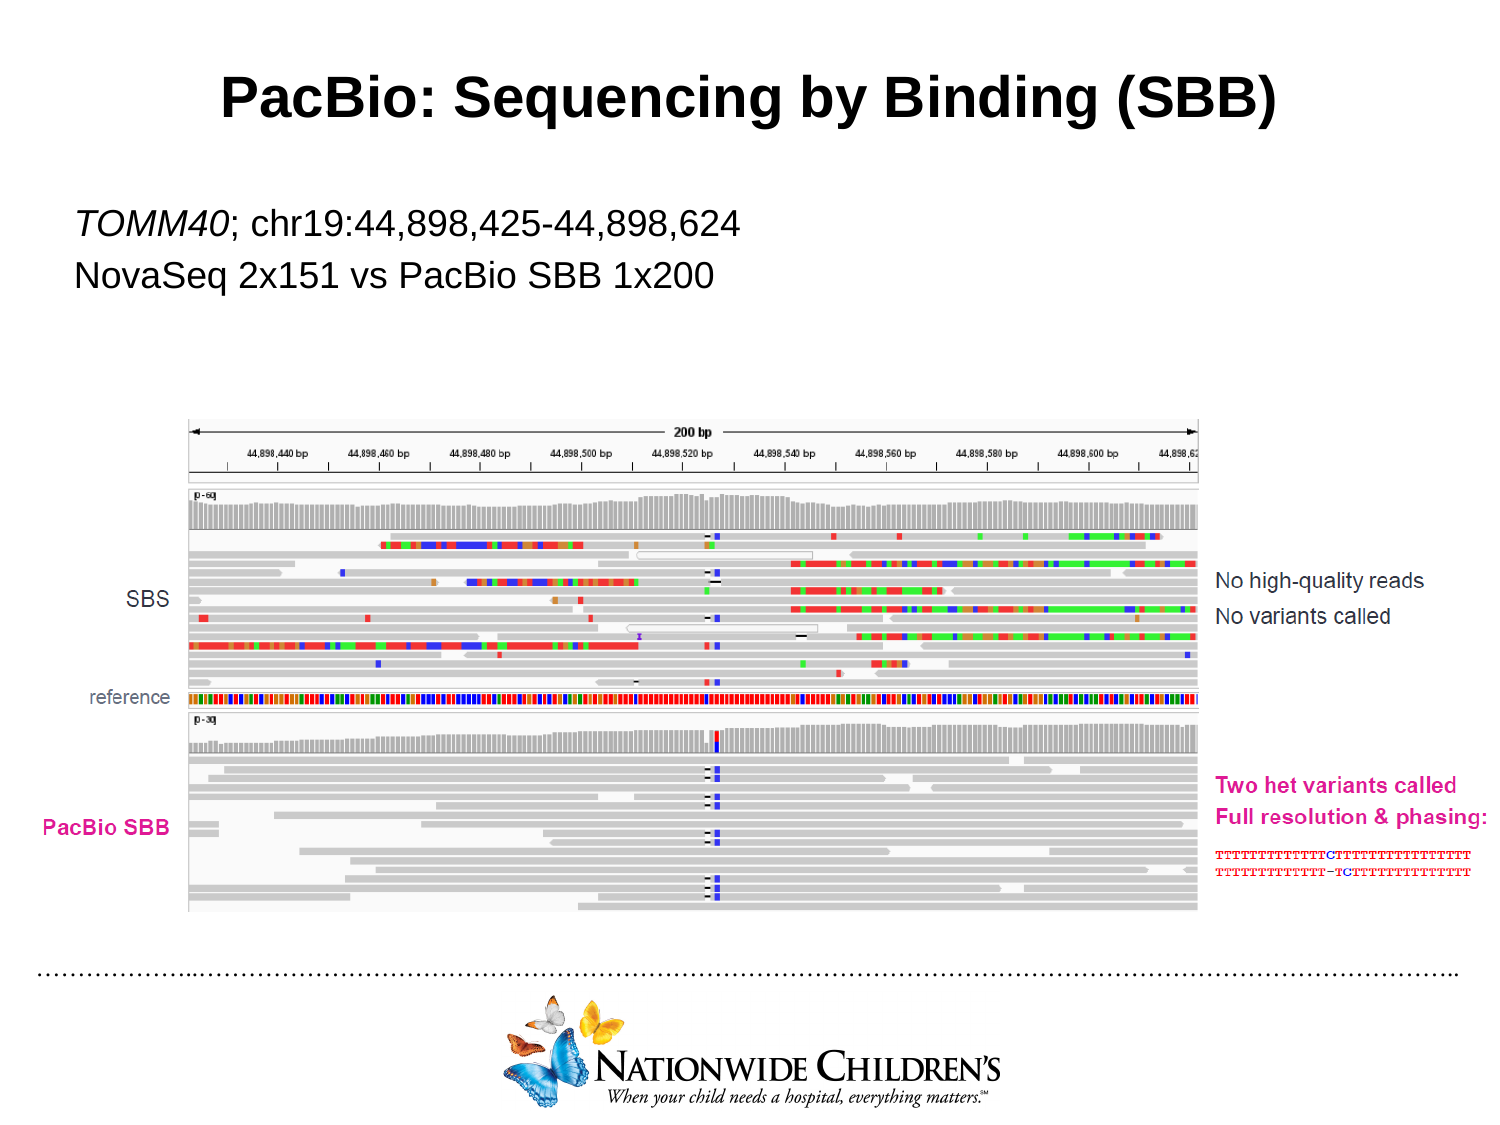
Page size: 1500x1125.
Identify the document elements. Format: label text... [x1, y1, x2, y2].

picture [501, 991, 1000, 1111]
picture [0, 375, 1500, 916]
list TOMM40; chr19:44,898,425-44,898,624 NovaSeq 2x151 vs PacBio SBB 1x200 [58, 138, 1409, 373]
title PacBio: Sequencing by Binding (SBB) [75, 0, 1425, 188]
